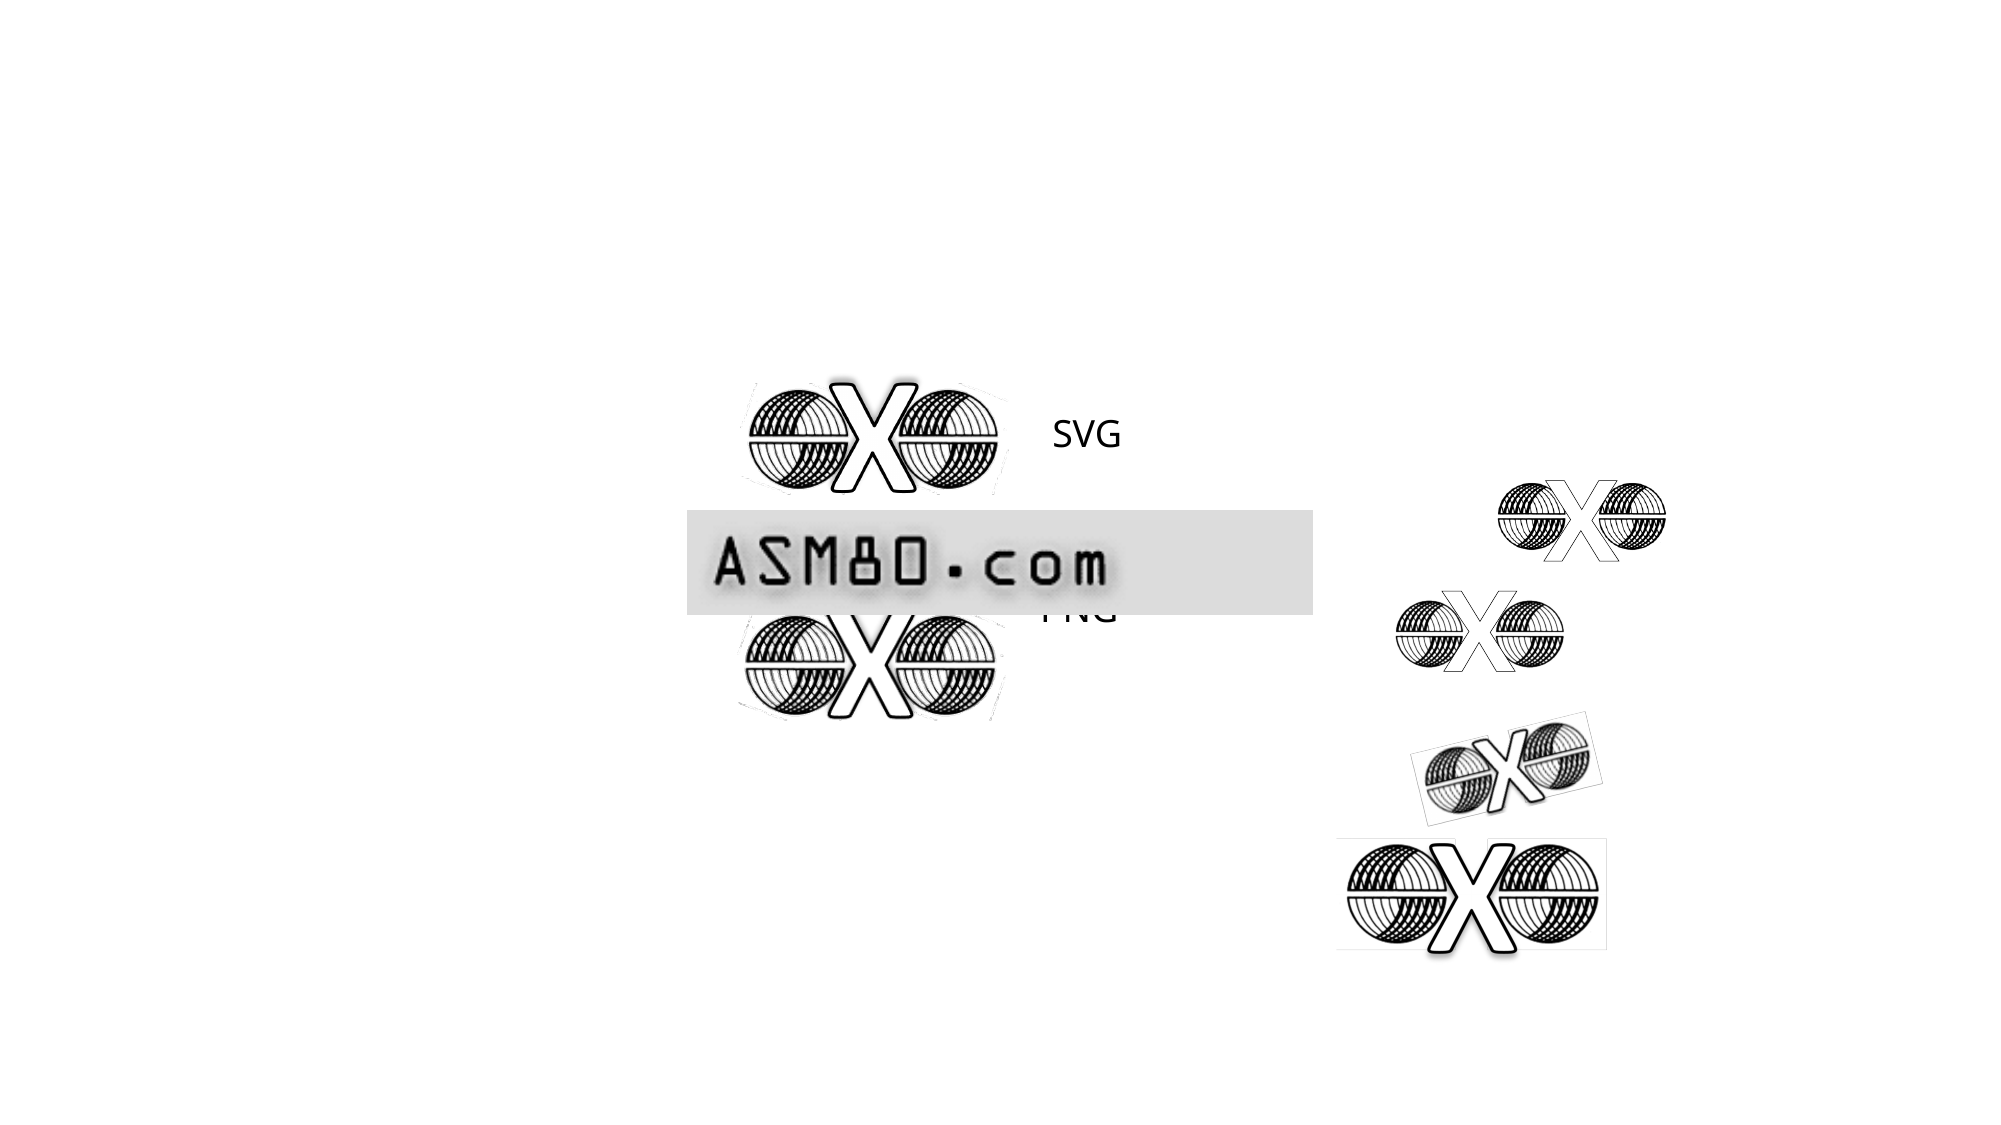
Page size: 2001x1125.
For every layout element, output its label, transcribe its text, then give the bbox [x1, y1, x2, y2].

text_box PNG [1025, 615, 1134, 638]
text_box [1390, 559, 1571, 712]
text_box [1490, 440, 1671, 593]
picture [687, 510, 1313, 723]
picture [739, 373, 1010, 495]
text_box SVG [1037, 402, 1137, 463]
picture [1336, 711, 1608, 1009]
